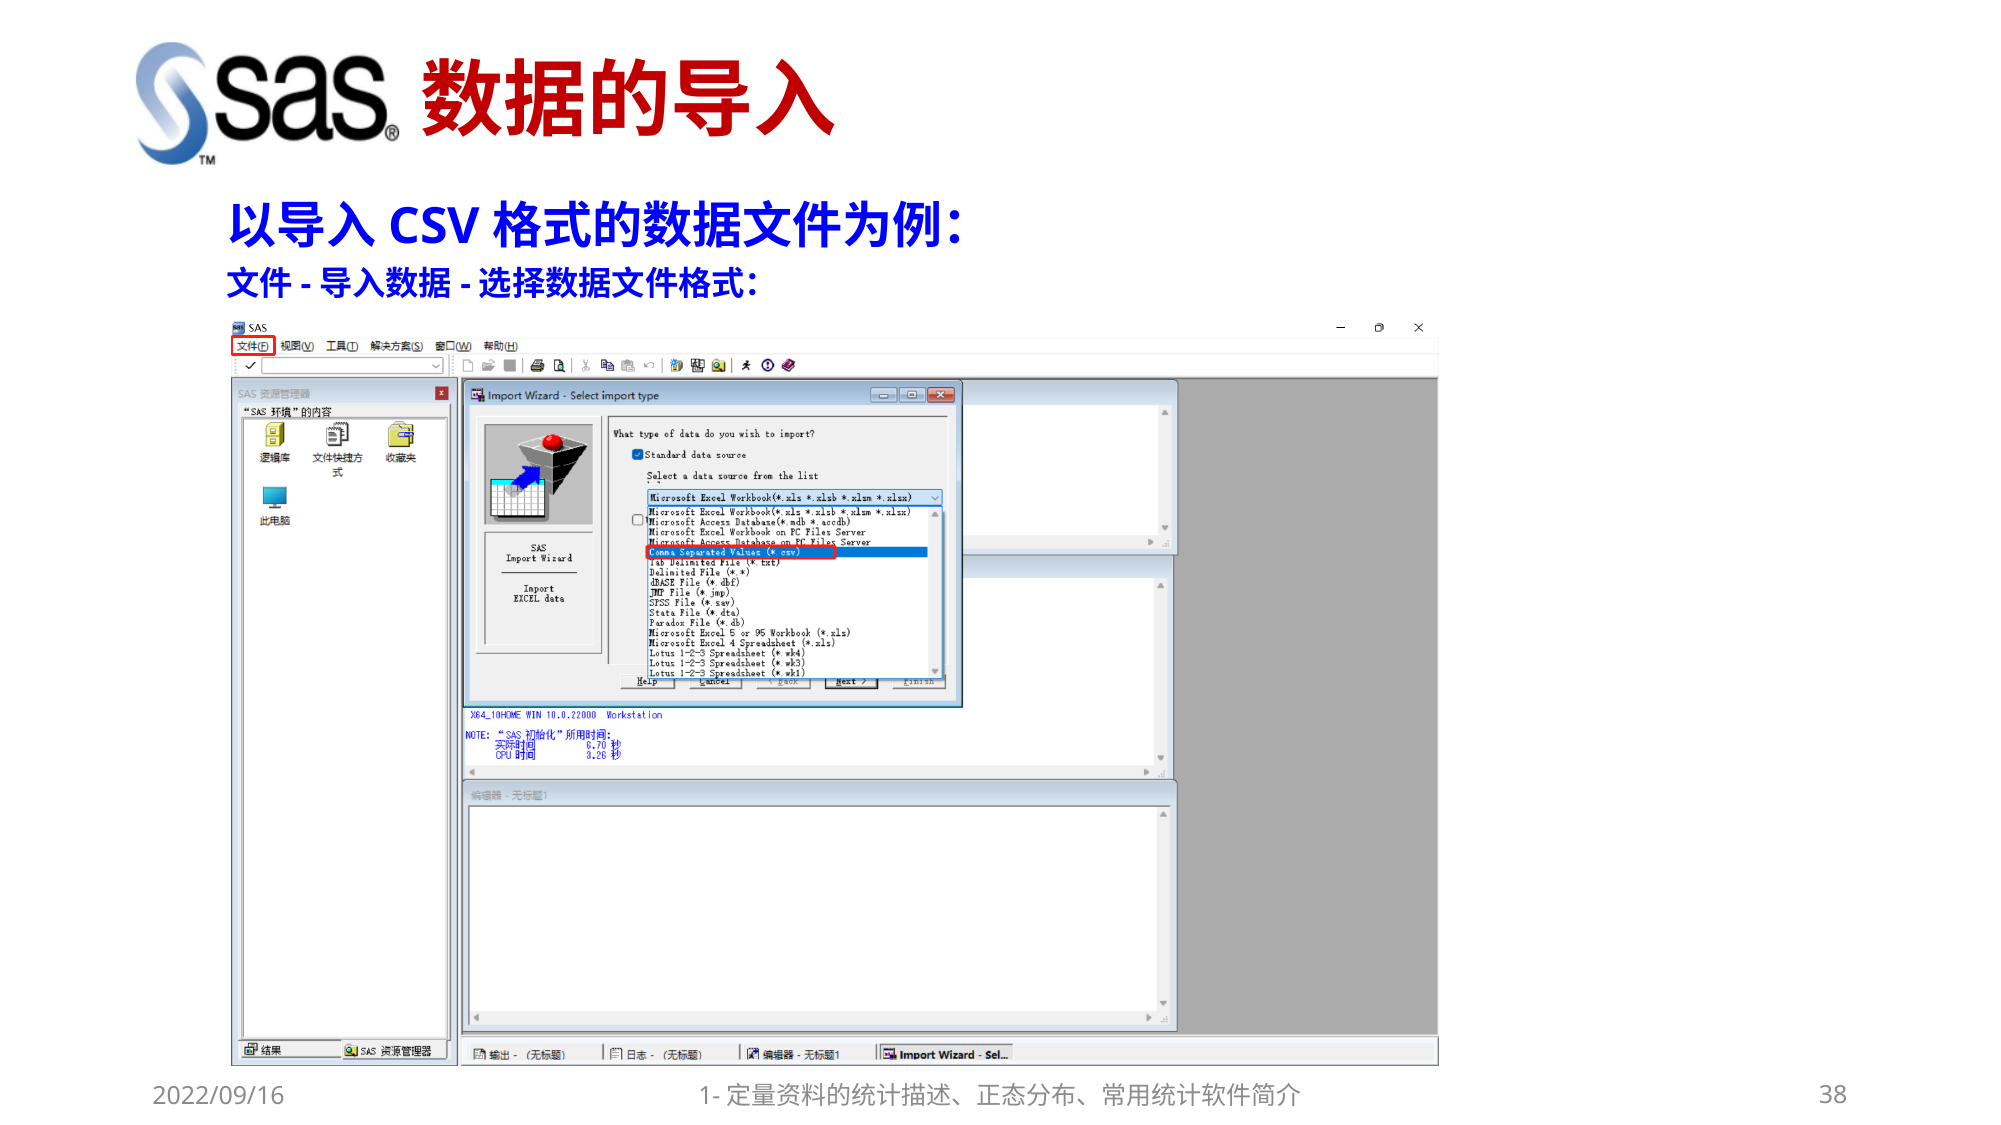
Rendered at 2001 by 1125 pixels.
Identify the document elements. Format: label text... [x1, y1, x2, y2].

slide_number 38 [1412, 1065, 1863, 1125]
picture [231, 318, 1439, 1066]
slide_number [137, 1065, 588, 1125]
text_box 文件-导入数据-选择数据文件格式： [211, 255, 1051, 310]
text_box 以导入CSV格式的数据文件为例： [211, 155, 1578, 945]
picture [125, 25, 414, 181]
text_box 数据的导入 [81, 11, 1621, 194]
footer 1-定量资料的统计描述、正态分布、常用统计软件简介 [644, 1066, 1356, 1125]
